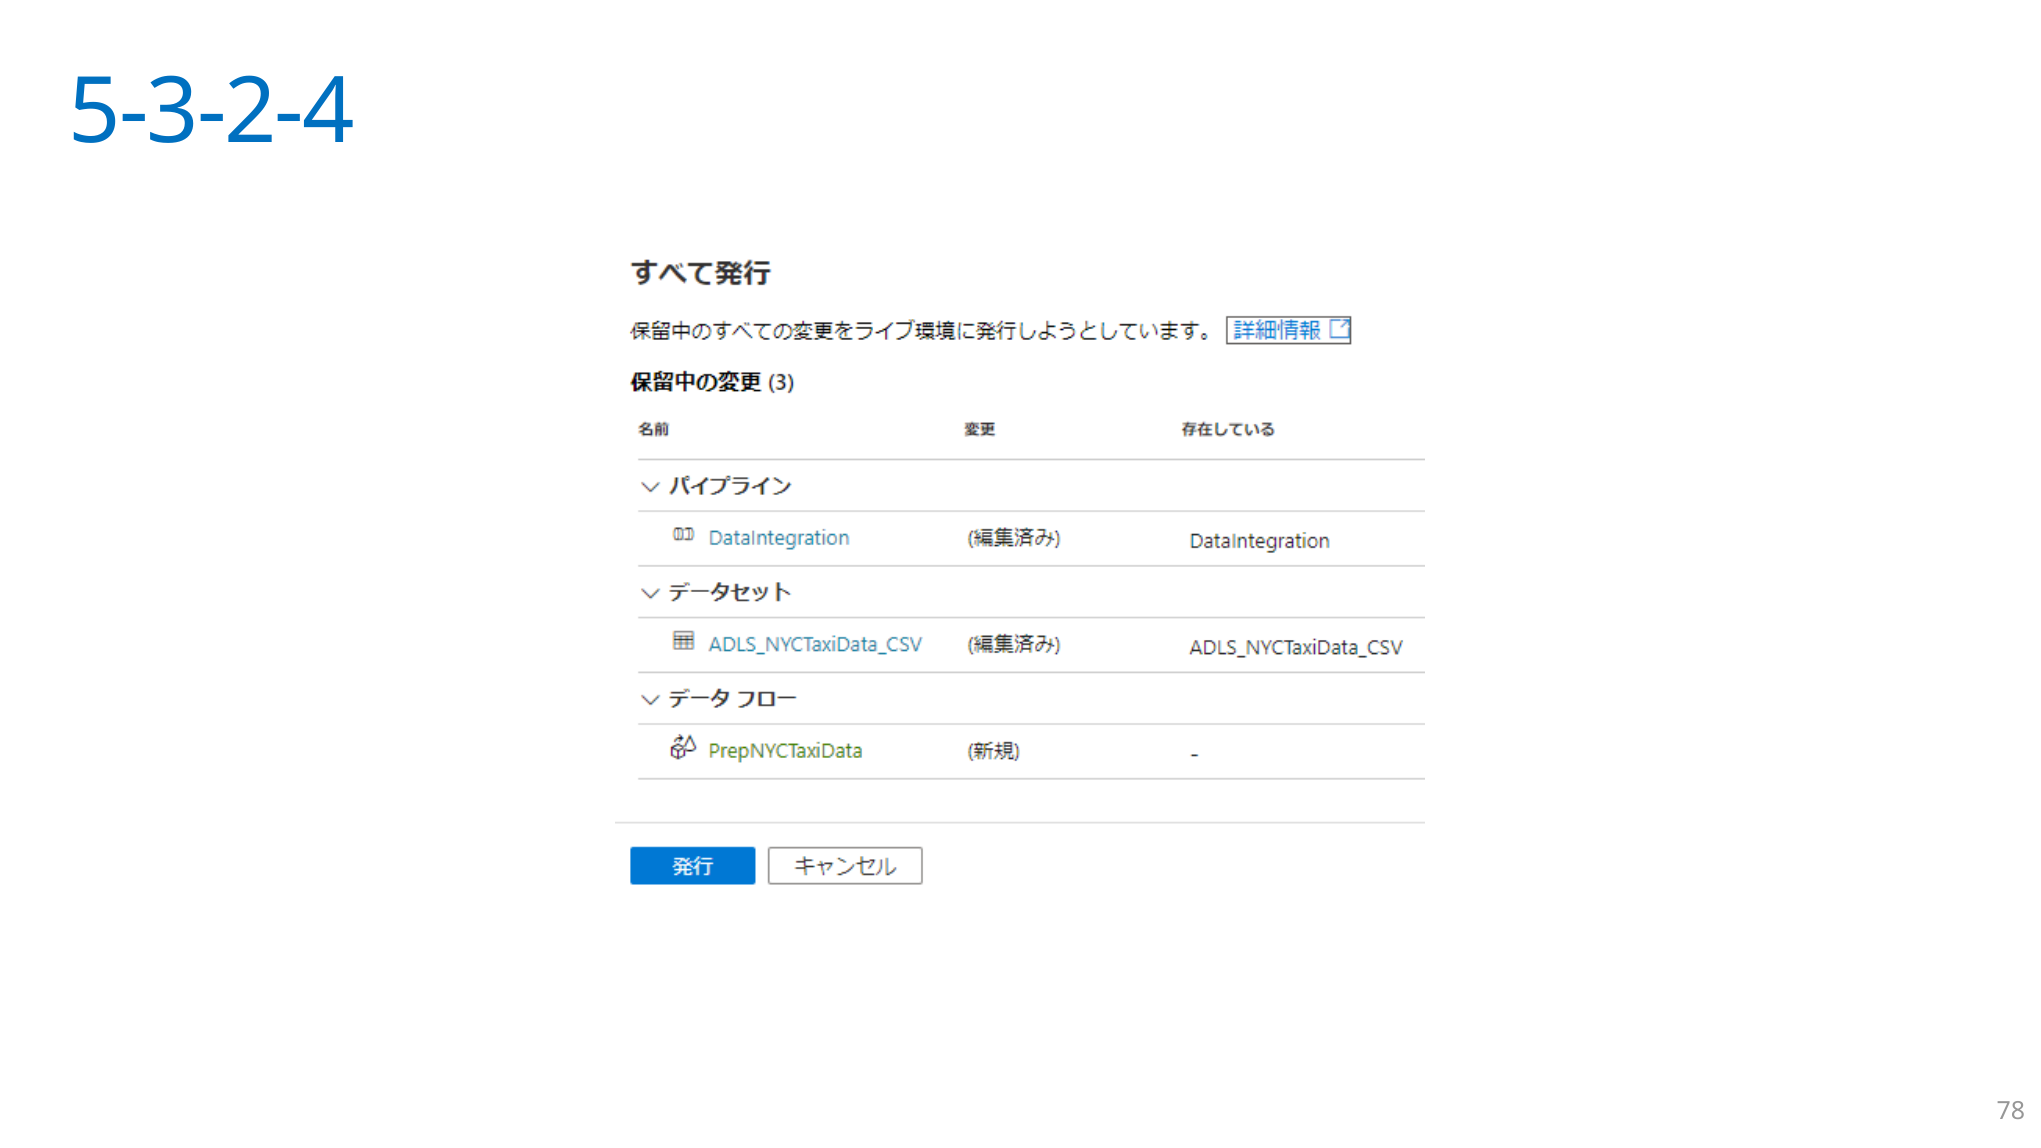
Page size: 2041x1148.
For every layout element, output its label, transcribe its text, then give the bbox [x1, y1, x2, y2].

picture [615, 245, 1425, 902]
slide_number 78 [1581, 1081, 2041, 1143]
title 5-3-2-4 [45, 48, 1996, 173]
